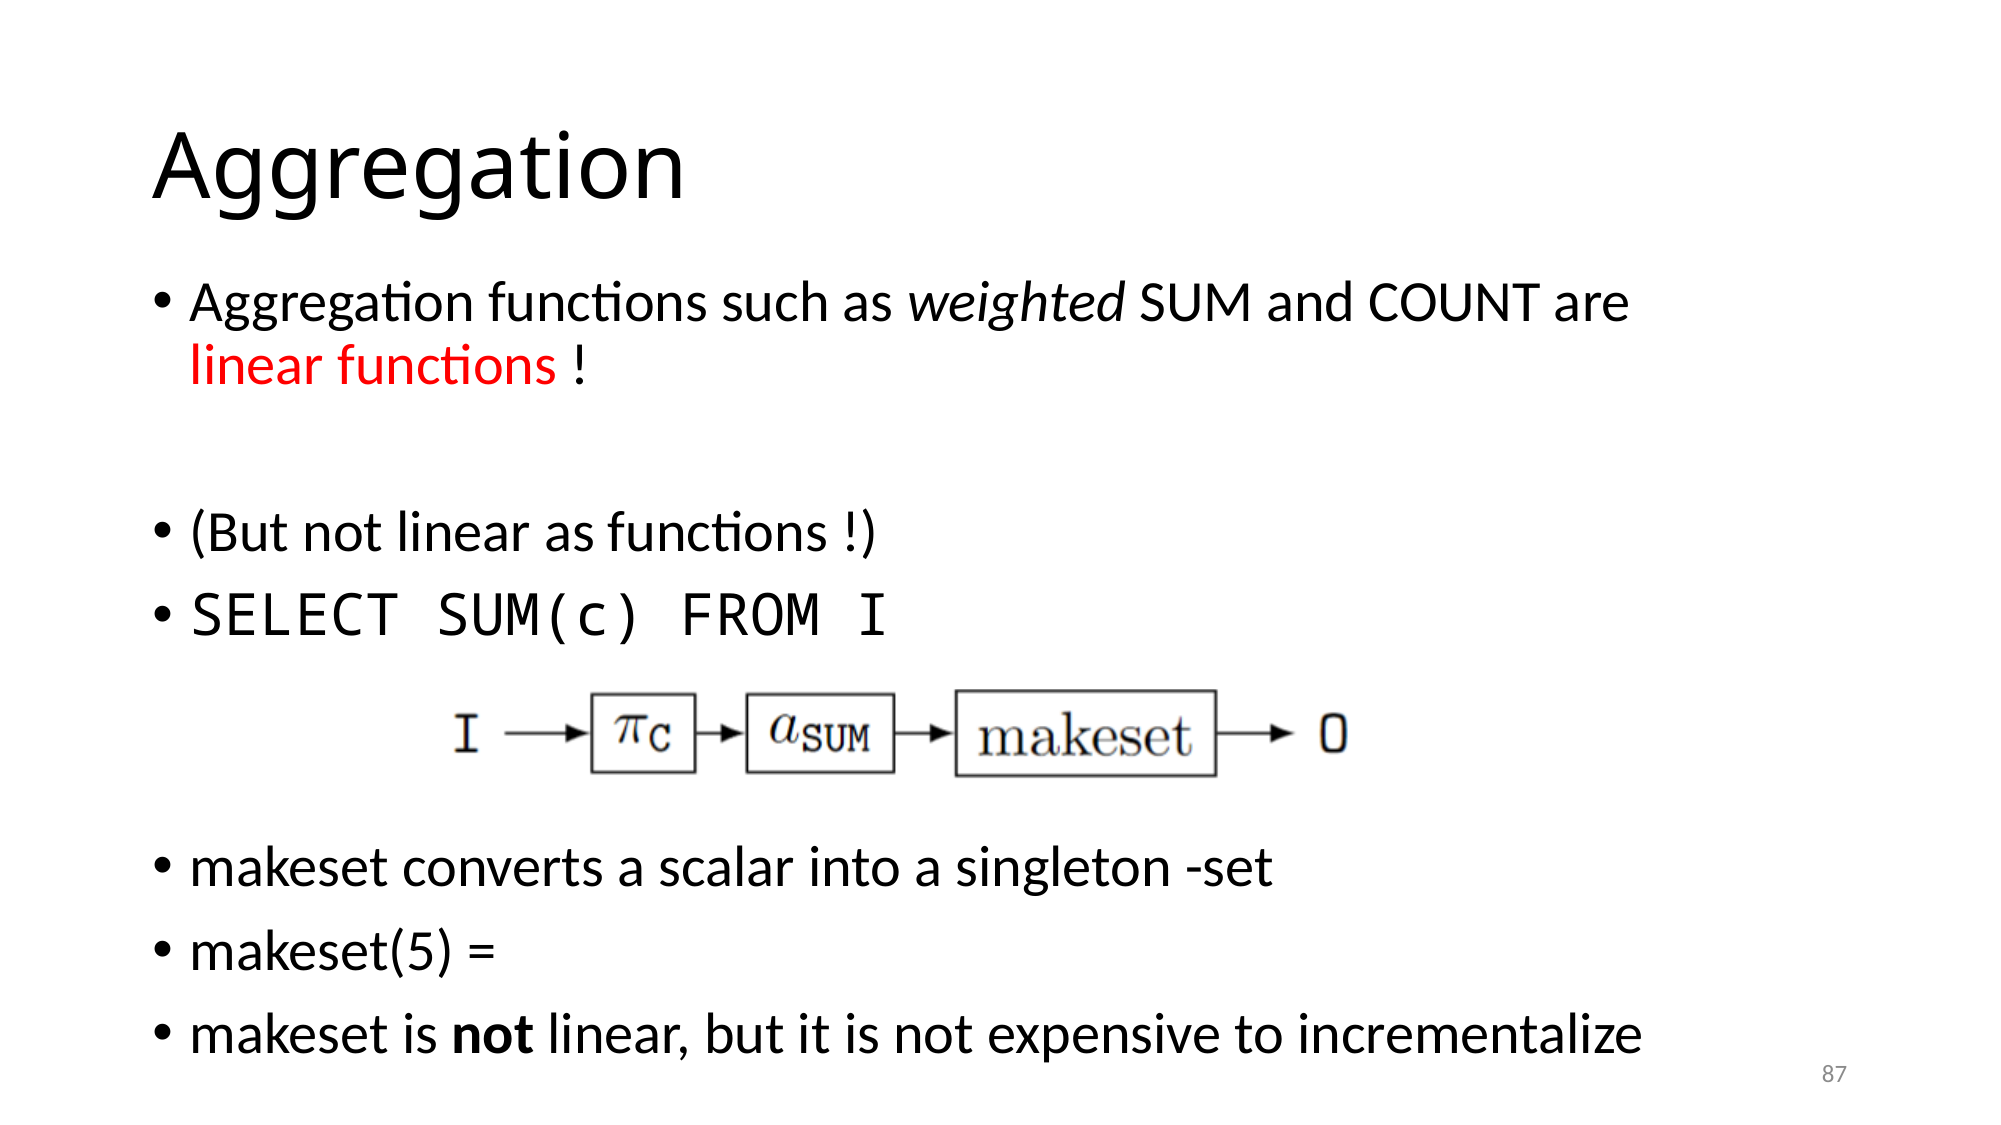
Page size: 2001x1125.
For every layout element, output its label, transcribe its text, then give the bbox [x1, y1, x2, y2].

slide_number 87 [1798, 1042, 1863, 1103]
title Aggregation [137, 59, 1863, 278]
picture [351, 689, 1373, 786]
